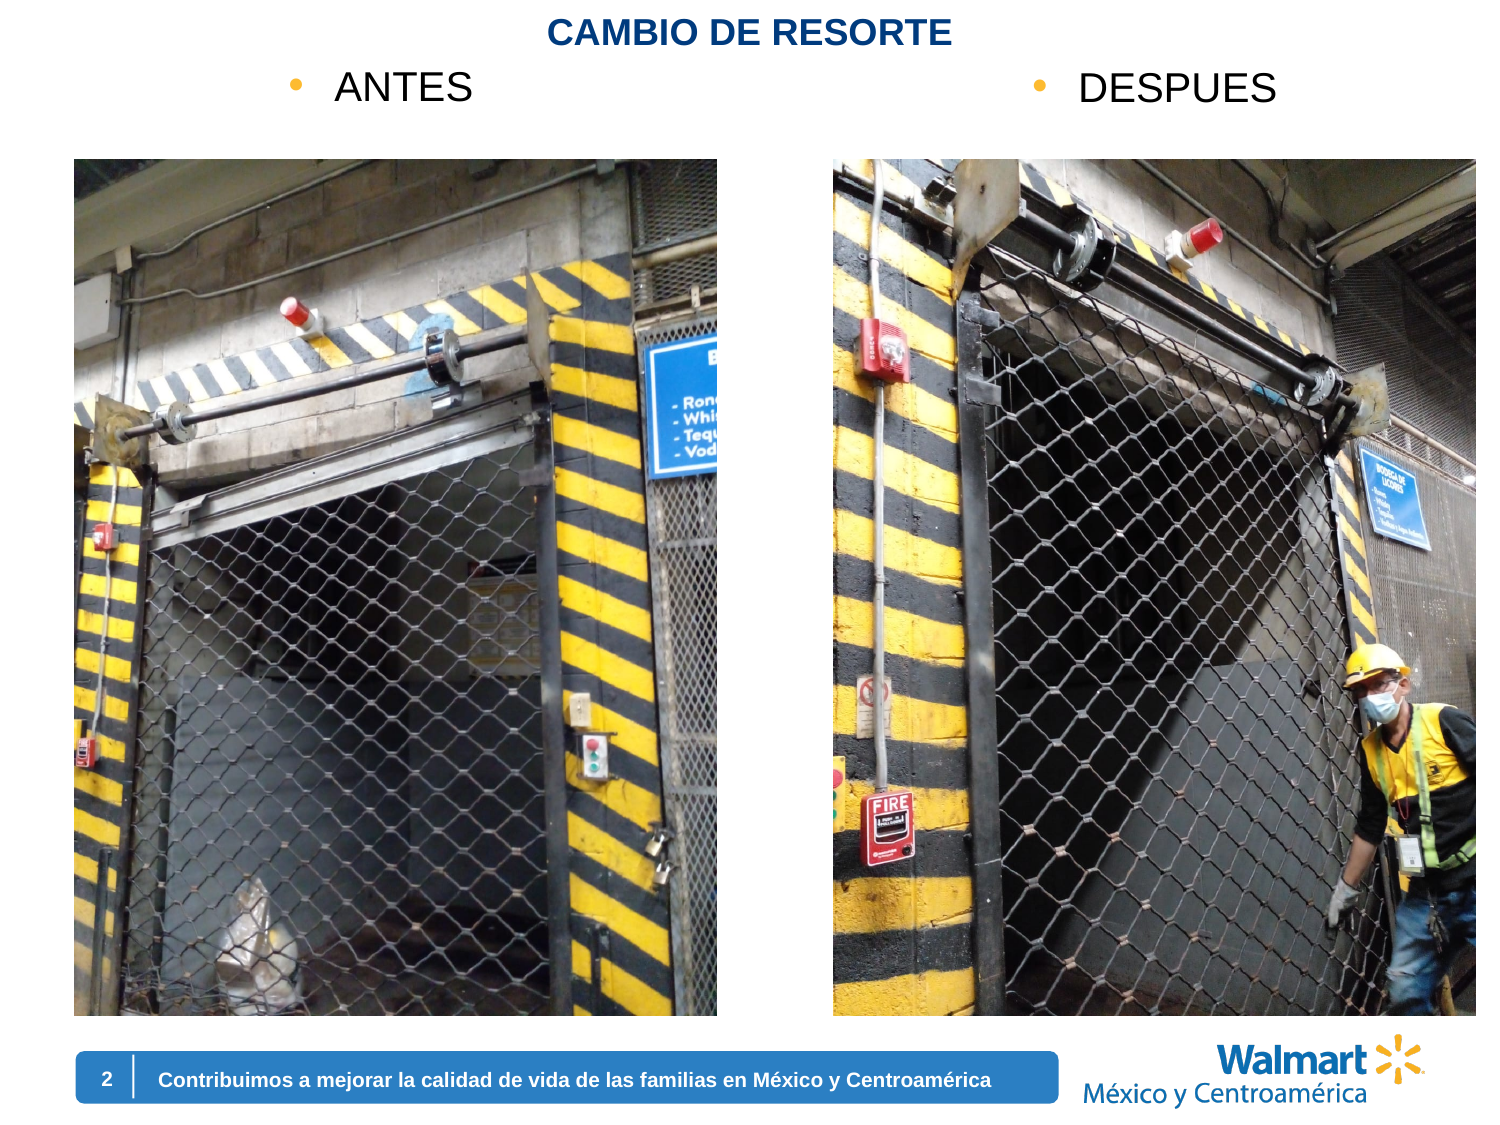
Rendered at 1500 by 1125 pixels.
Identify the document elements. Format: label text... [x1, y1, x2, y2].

text_box DESPUES [847, 53, 1461, 157]
title CAMBIO DE RESORTE [74, 0, 1426, 61]
text_box ANTES [74, 61, 687, 157]
picture [832, 159, 1476, 1016]
picture [73, 159, 717, 1016]
picture [1084, 1034, 1425, 1109]
footer Contribuimos a mejorar la calidad de vida de las familias en México y Centroamérica [142, 1058, 1024, 1093]
